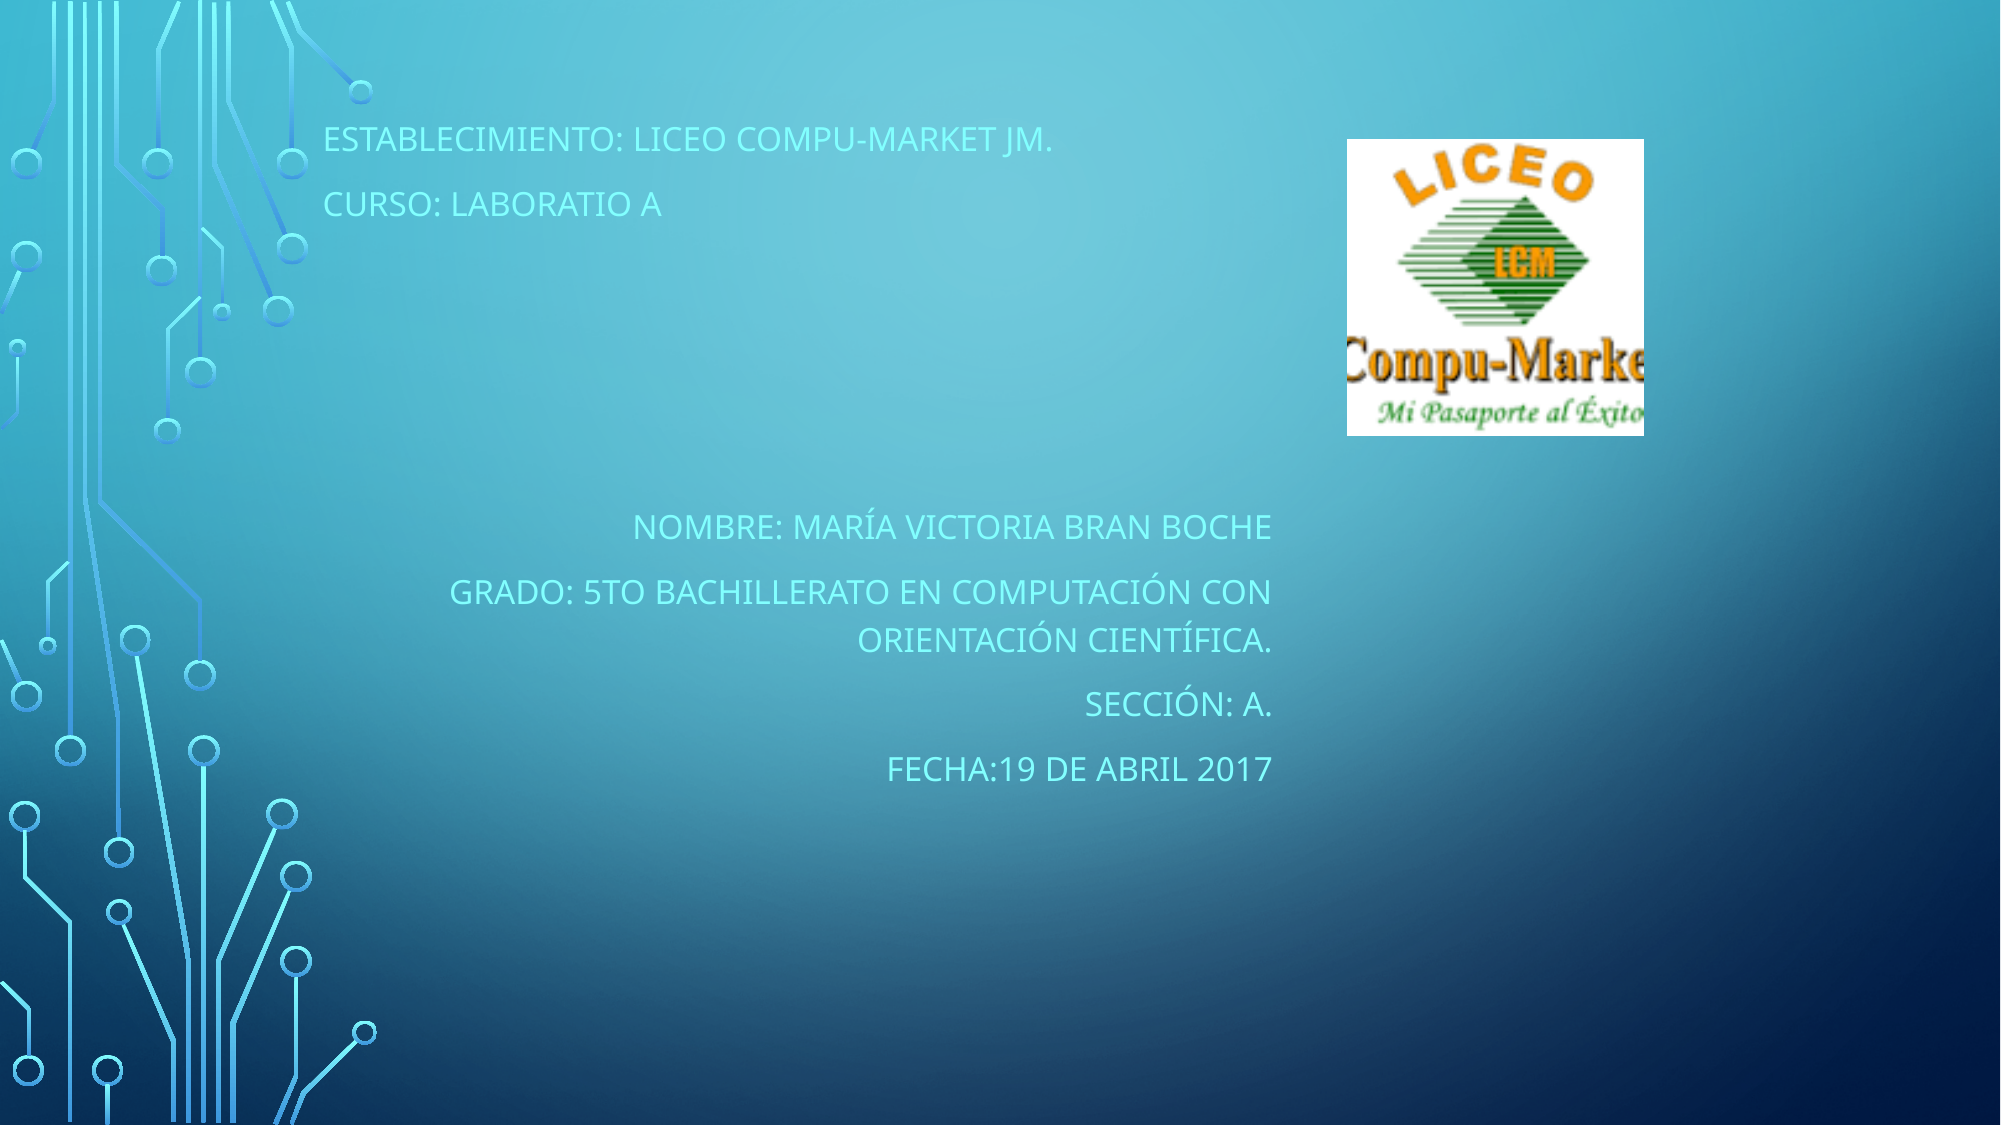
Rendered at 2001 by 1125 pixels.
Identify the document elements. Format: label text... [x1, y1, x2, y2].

picture [1347, 139, 1644, 436]
subtitle Establecimiento: liceo compu-market JM. Curso: laboratio A Nombre: maría victoria bran boche Grado: 5to bachillerato en computación con orientación científica. Sección: a. Fecha:19 de abril 2017 [307, 102, 1289, 863]
